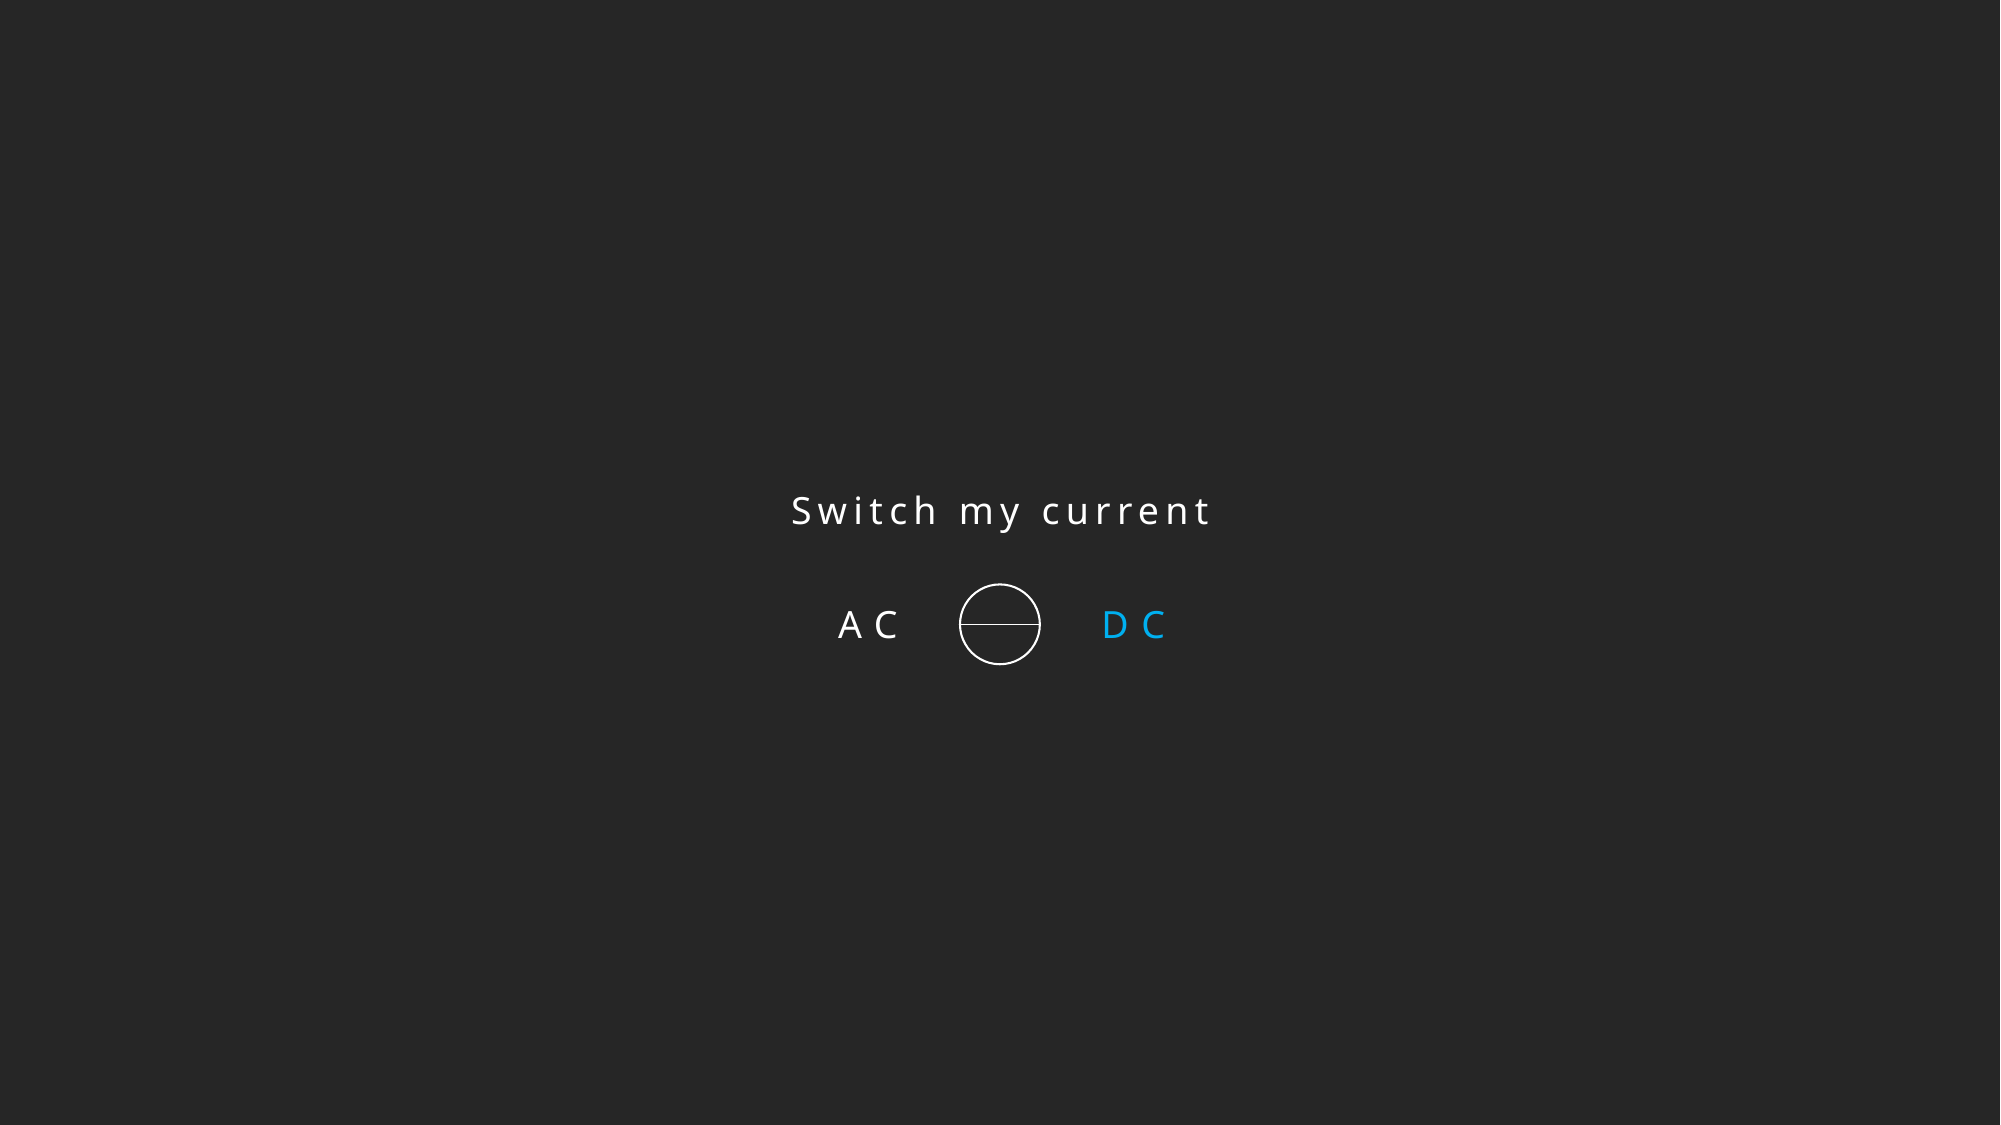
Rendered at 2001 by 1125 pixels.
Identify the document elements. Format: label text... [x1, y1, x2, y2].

text_box [958, 583, 1041, 666]
text_box DC [1086, 594, 1181, 654]
text_box Switch my current [561, 479, 1439, 540]
text_box AC [823, 594, 913, 654]
